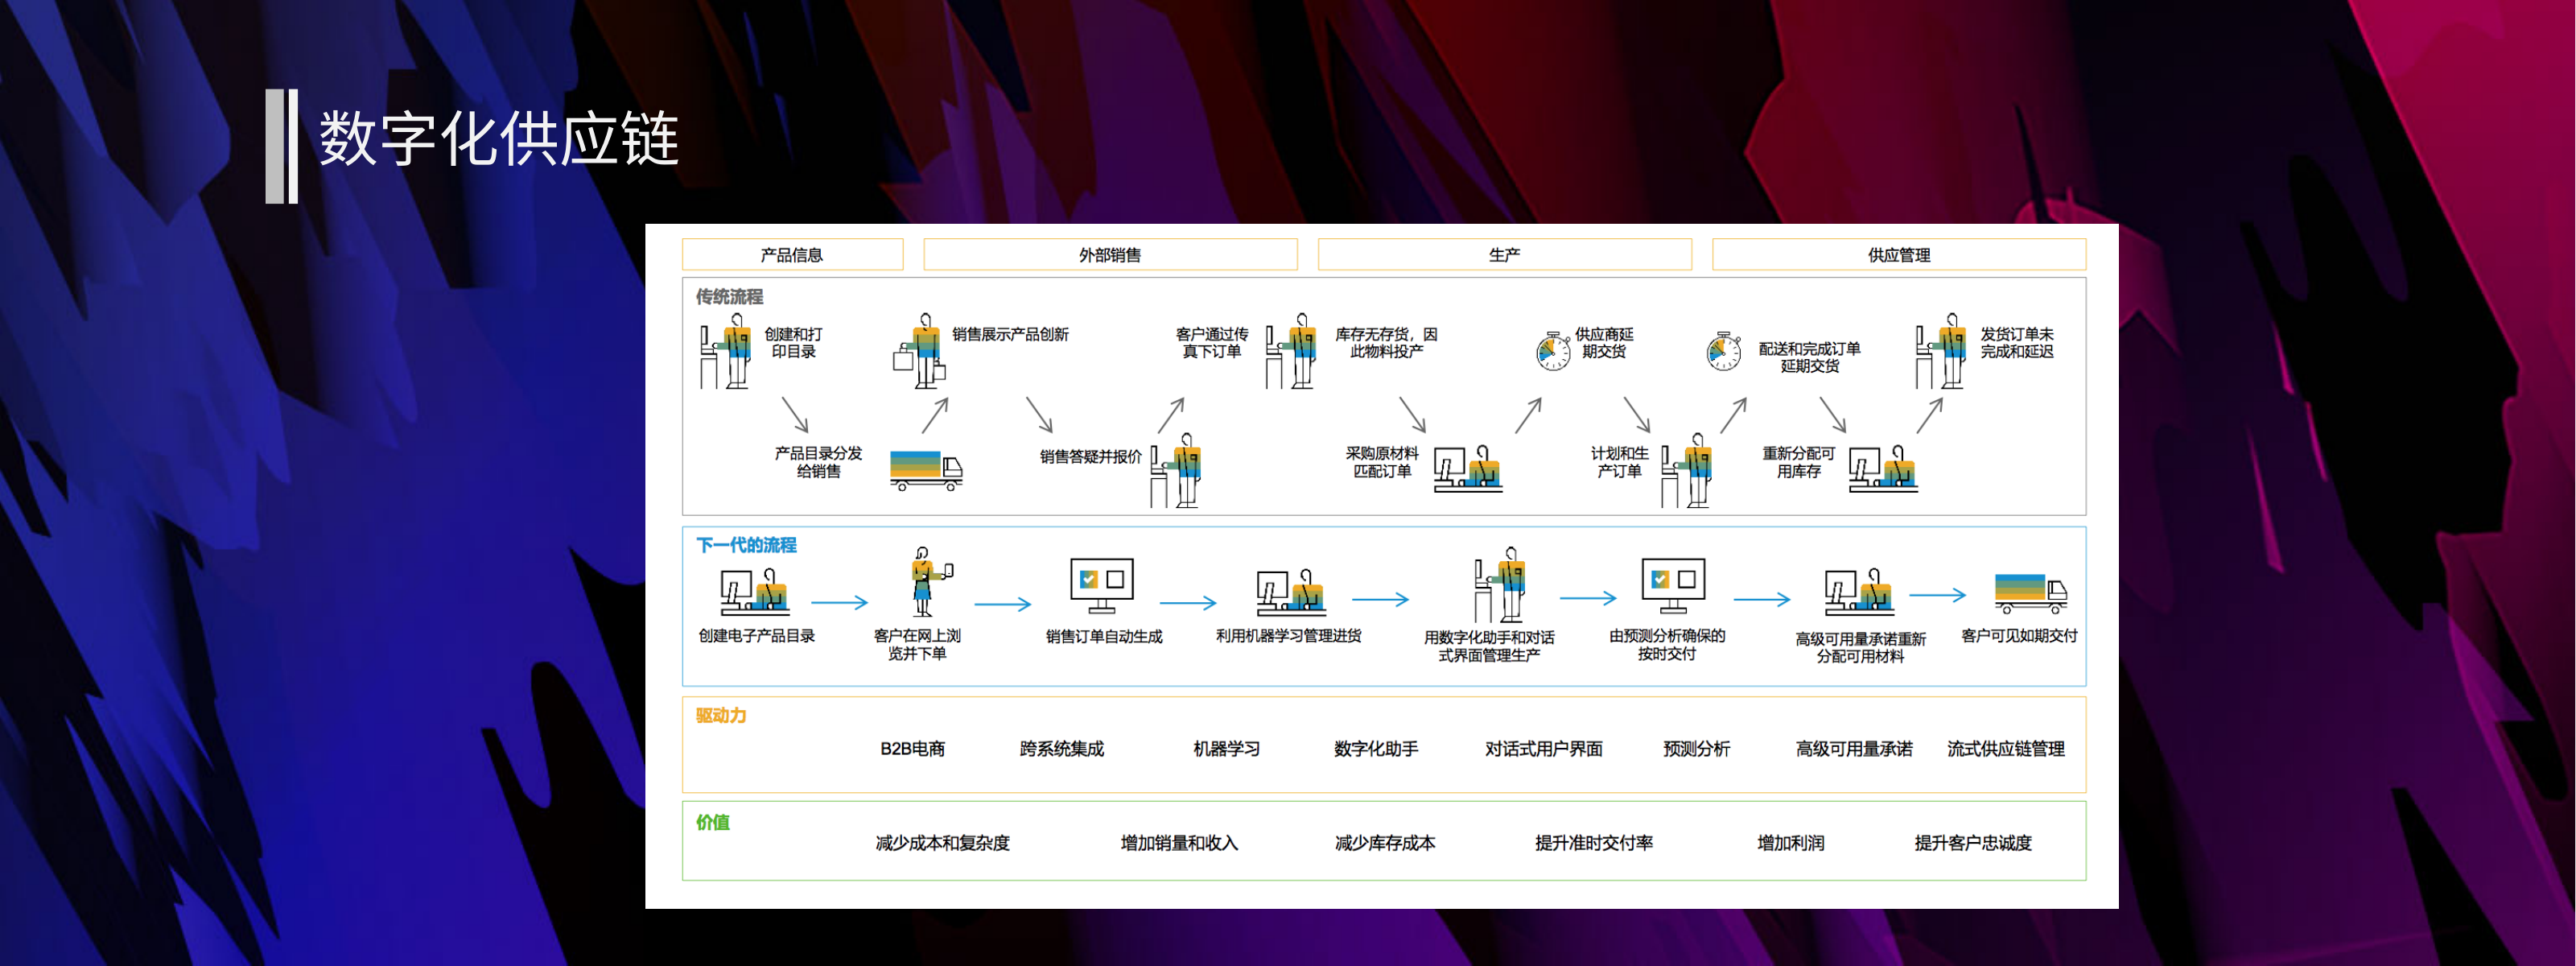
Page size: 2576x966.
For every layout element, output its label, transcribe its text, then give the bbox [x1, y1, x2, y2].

text_box 数字化供应链 [311, 95, 913, 180]
picture [0, 0, 2576, 966]
